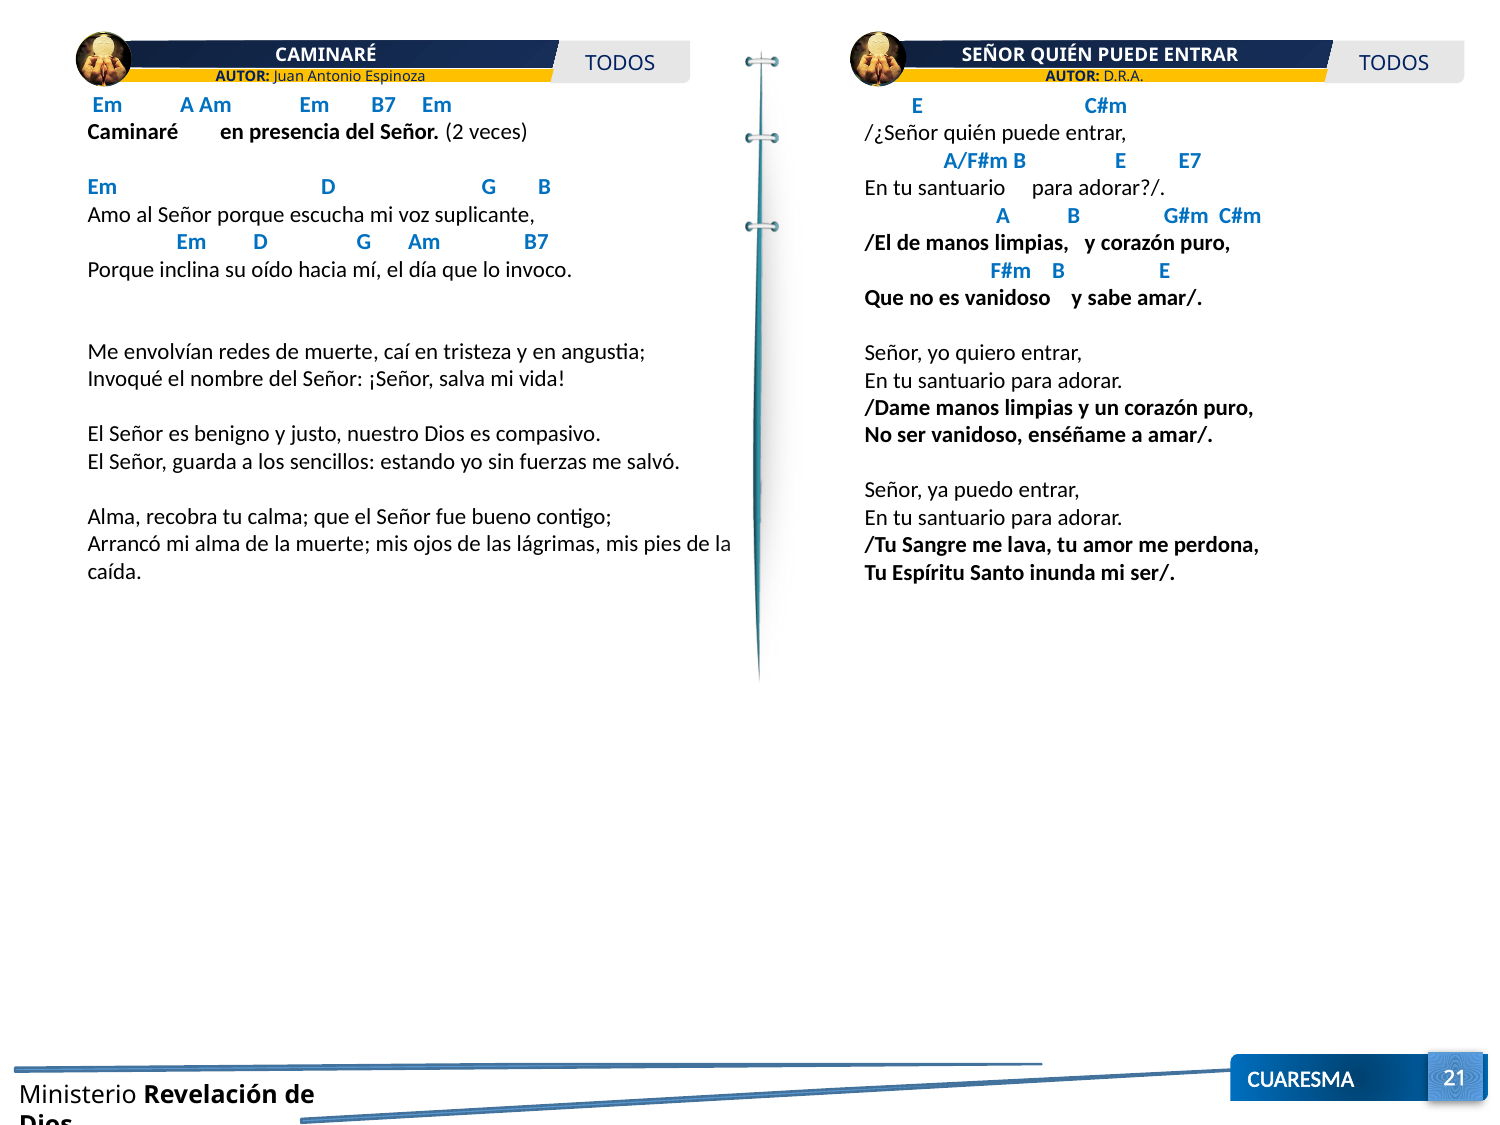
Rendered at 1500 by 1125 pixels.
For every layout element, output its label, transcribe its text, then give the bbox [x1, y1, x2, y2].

picture [438, 41, 1081, 682]
text_box Ministerio Revelación de Dios [3, 1070, 389, 1125]
picture [75, 31, 132, 87]
text_box CAMINARÉ [139, 39, 561, 69]
text_box SEÑOR QUIÉN PUEDE ENTRAR [913, 39, 1335, 69]
text_box TODOS [549, 39, 692, 85]
picture [849, 31, 907, 87]
slide_number 21 [1428, 1052, 1483, 1101]
text_box TODOS [1323, 39, 1466, 85]
text_box AUTOR: Juan Antonio Espinoza [139, 67, 555, 84]
text_box [389, 1068, 1228, 1120]
text_box CUARESMA [1228, 1052, 1424, 1103]
text_box E C#m /¿Señor quién puede entrar, A/F#m B E E7 En tu santuario para adorar?/. A B G#m C#m /El de manos limpias, y corazón puro, F#m B E Que no es vanidoso y sabe amar/. Señor, yo quiero entrar, En tu santuario para adorar. /Dame manos limpias y un corazón puro, No ser vanidoso, enséñame a amar/. Señor, ya puedo entrar, En tu santuario para adorar. /Tu Sangre me lava, tu amor me perdona, Tu Espíritu Santo inunda mi ser/. [849, 83, 1500, 593]
text_box [13, 1062, 1043, 1071]
text_box Em A Am Em B7 Em Caminaré en presencia del Señor. (2 veces) Em D G B Amo al Señor porque escucha mi voz suplicante, Em D G Am B7 Porque inclina su oído hacia mí, el día que lo invoco. Me envolvían redes de muerte, caí en tristeza y en angustia; Invoqué el nombre del Señor: ¡Señor, salva mi vida! El Señor es benigno y justo, nuestro Dios es compasivo. El Señor, guarda a los sencillos: estando yo sin fuerzas me salvó. Alma, recobra tu calma; que el Señor fue bueno contigo; Arrancó mi alma de la muerte; mis ojos de las lágrimas, mis pies de la caída. [72, 81, 714, 591]
text_box AUTOR: D.R.A. [913, 67, 1330, 84]
